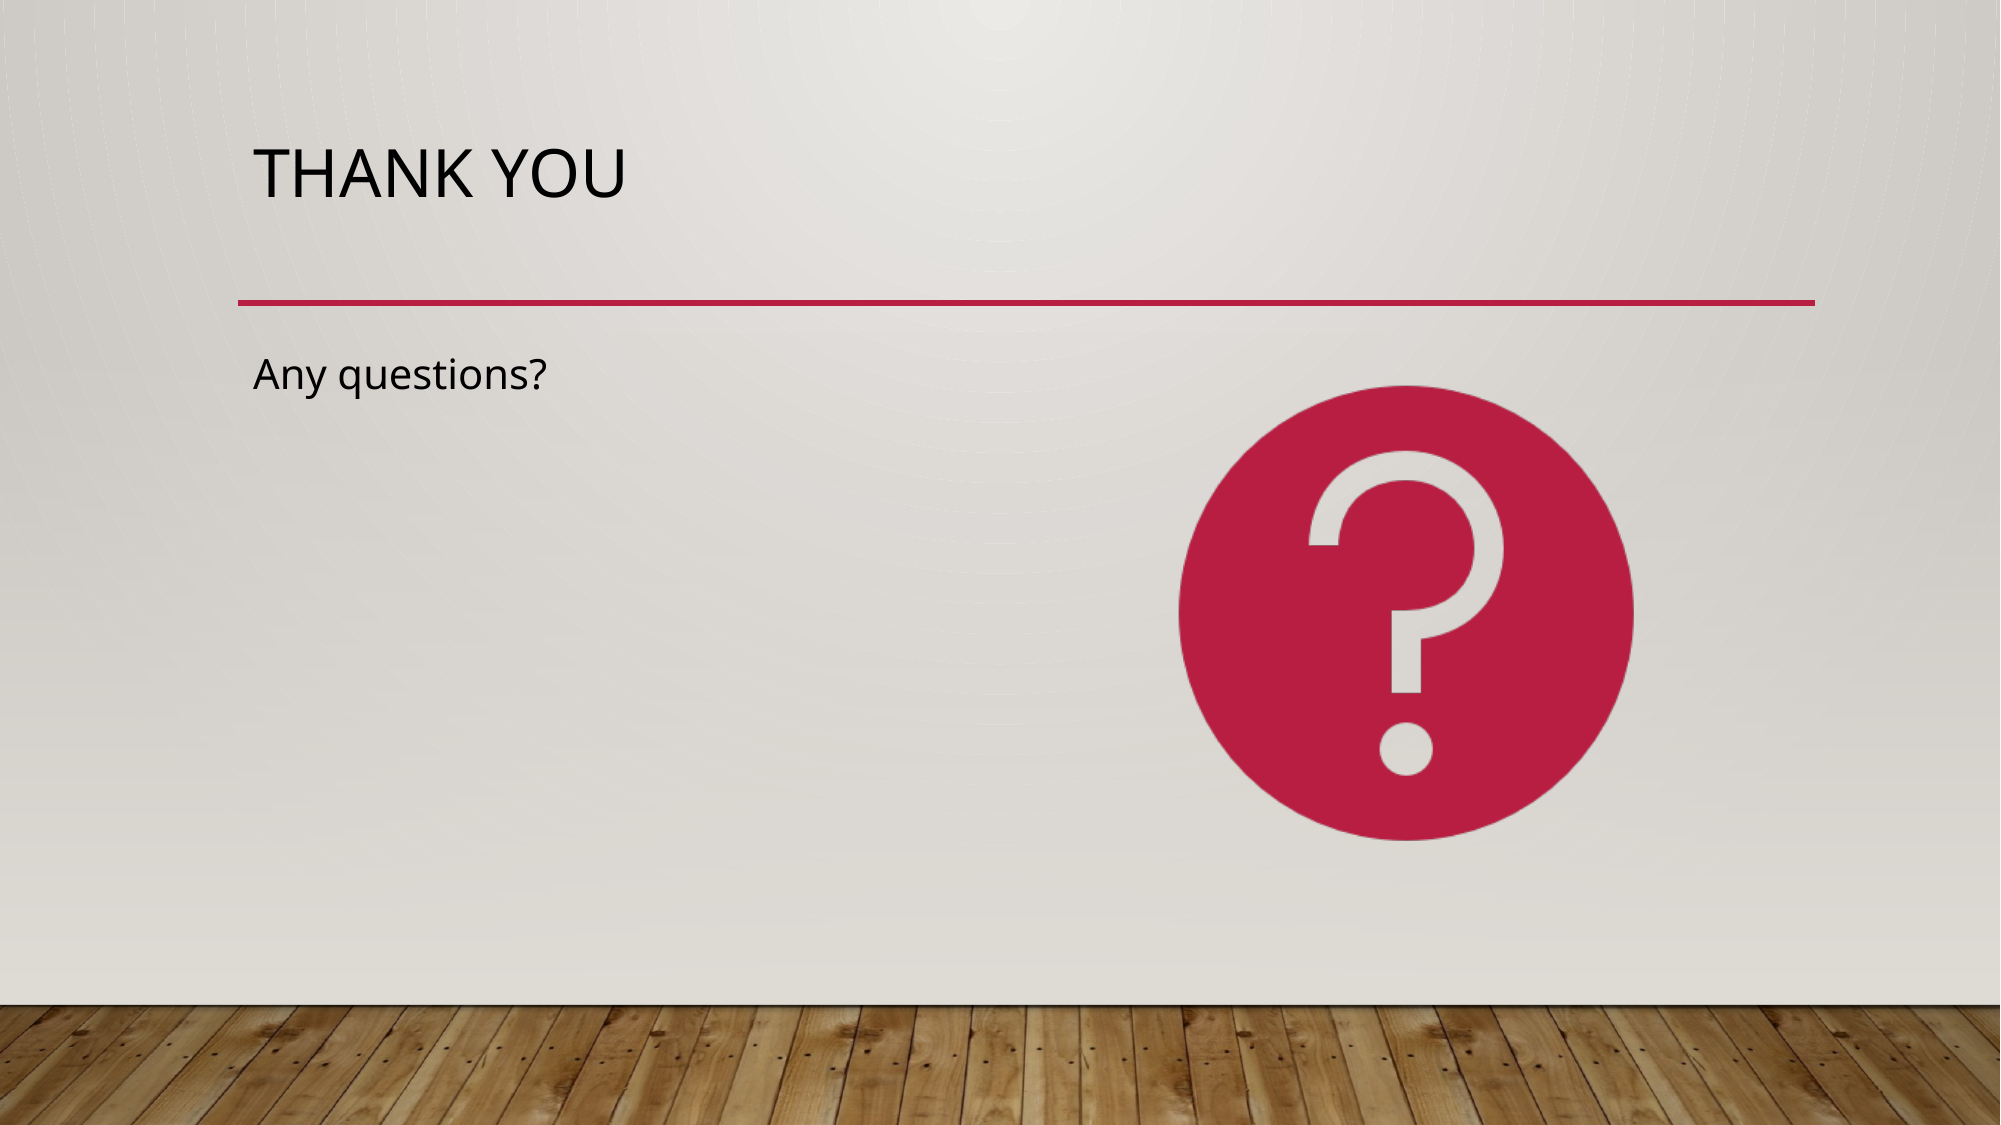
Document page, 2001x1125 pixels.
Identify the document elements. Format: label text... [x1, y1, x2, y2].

list Any questions? [238, 330, 921, 897]
picture [1123, 330, 1690, 897]
picture [0, 1005, 2000, 1125]
title Thank you [238, 131, 1814, 305]
